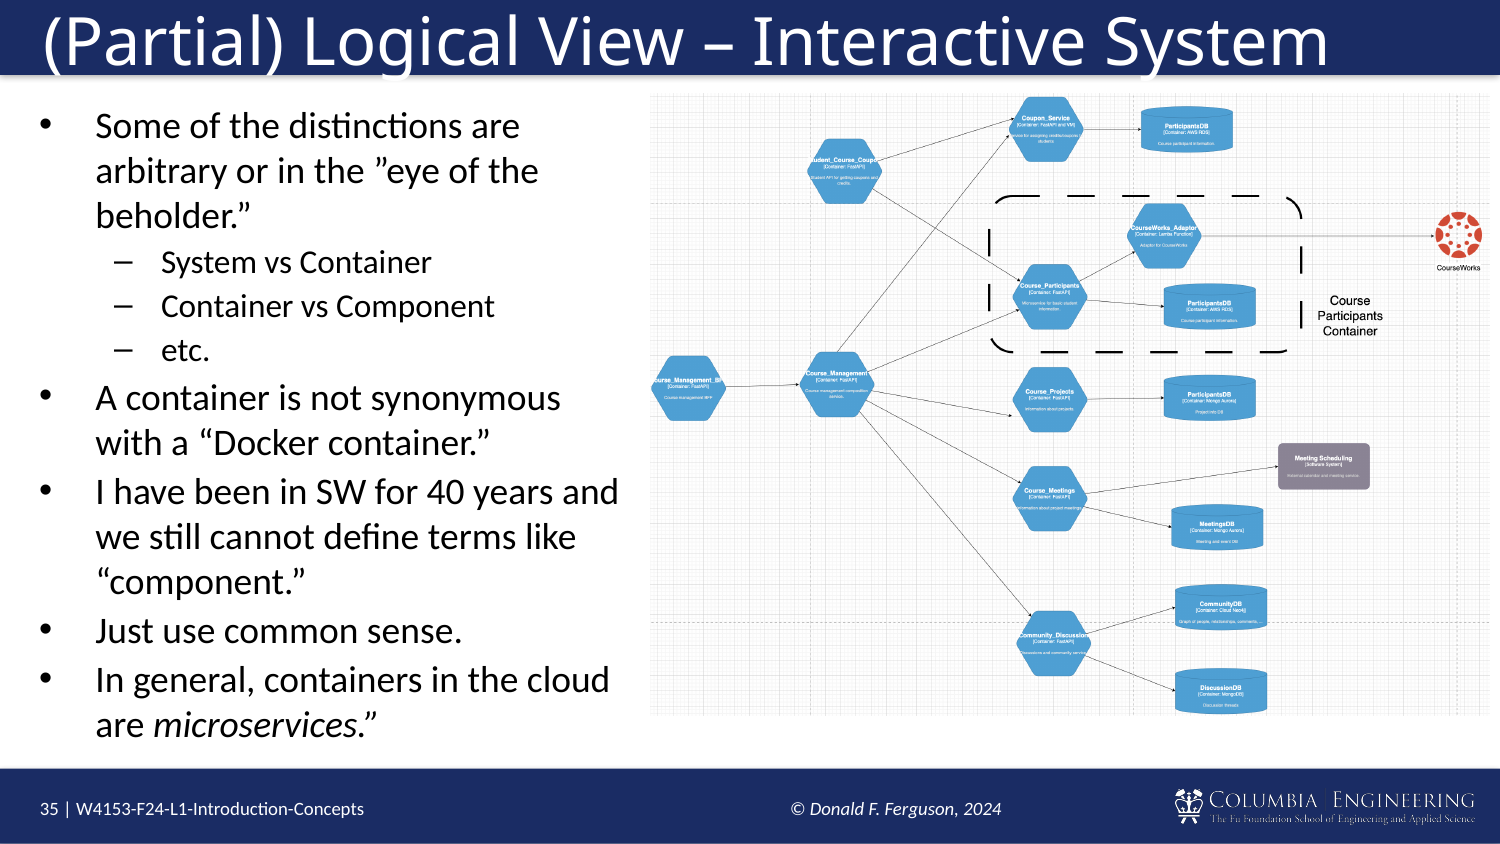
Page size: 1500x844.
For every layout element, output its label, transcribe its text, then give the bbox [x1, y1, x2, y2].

title (Partial) Logical View – Interactive System [28, 0, 1450, 73]
picture [649, 93, 1490, 716]
list Some of the distinctions are arbitrary or in the ”eye of the beholder.” System vs Container Container vs Component etc. A container is not synonymous with a “Docker container.” I have been in SW for 40 years and we still cannot define terms like “component.” Just use common sense. In general, containers in the cloud are microservices.” [24, 93, 638, 756]
